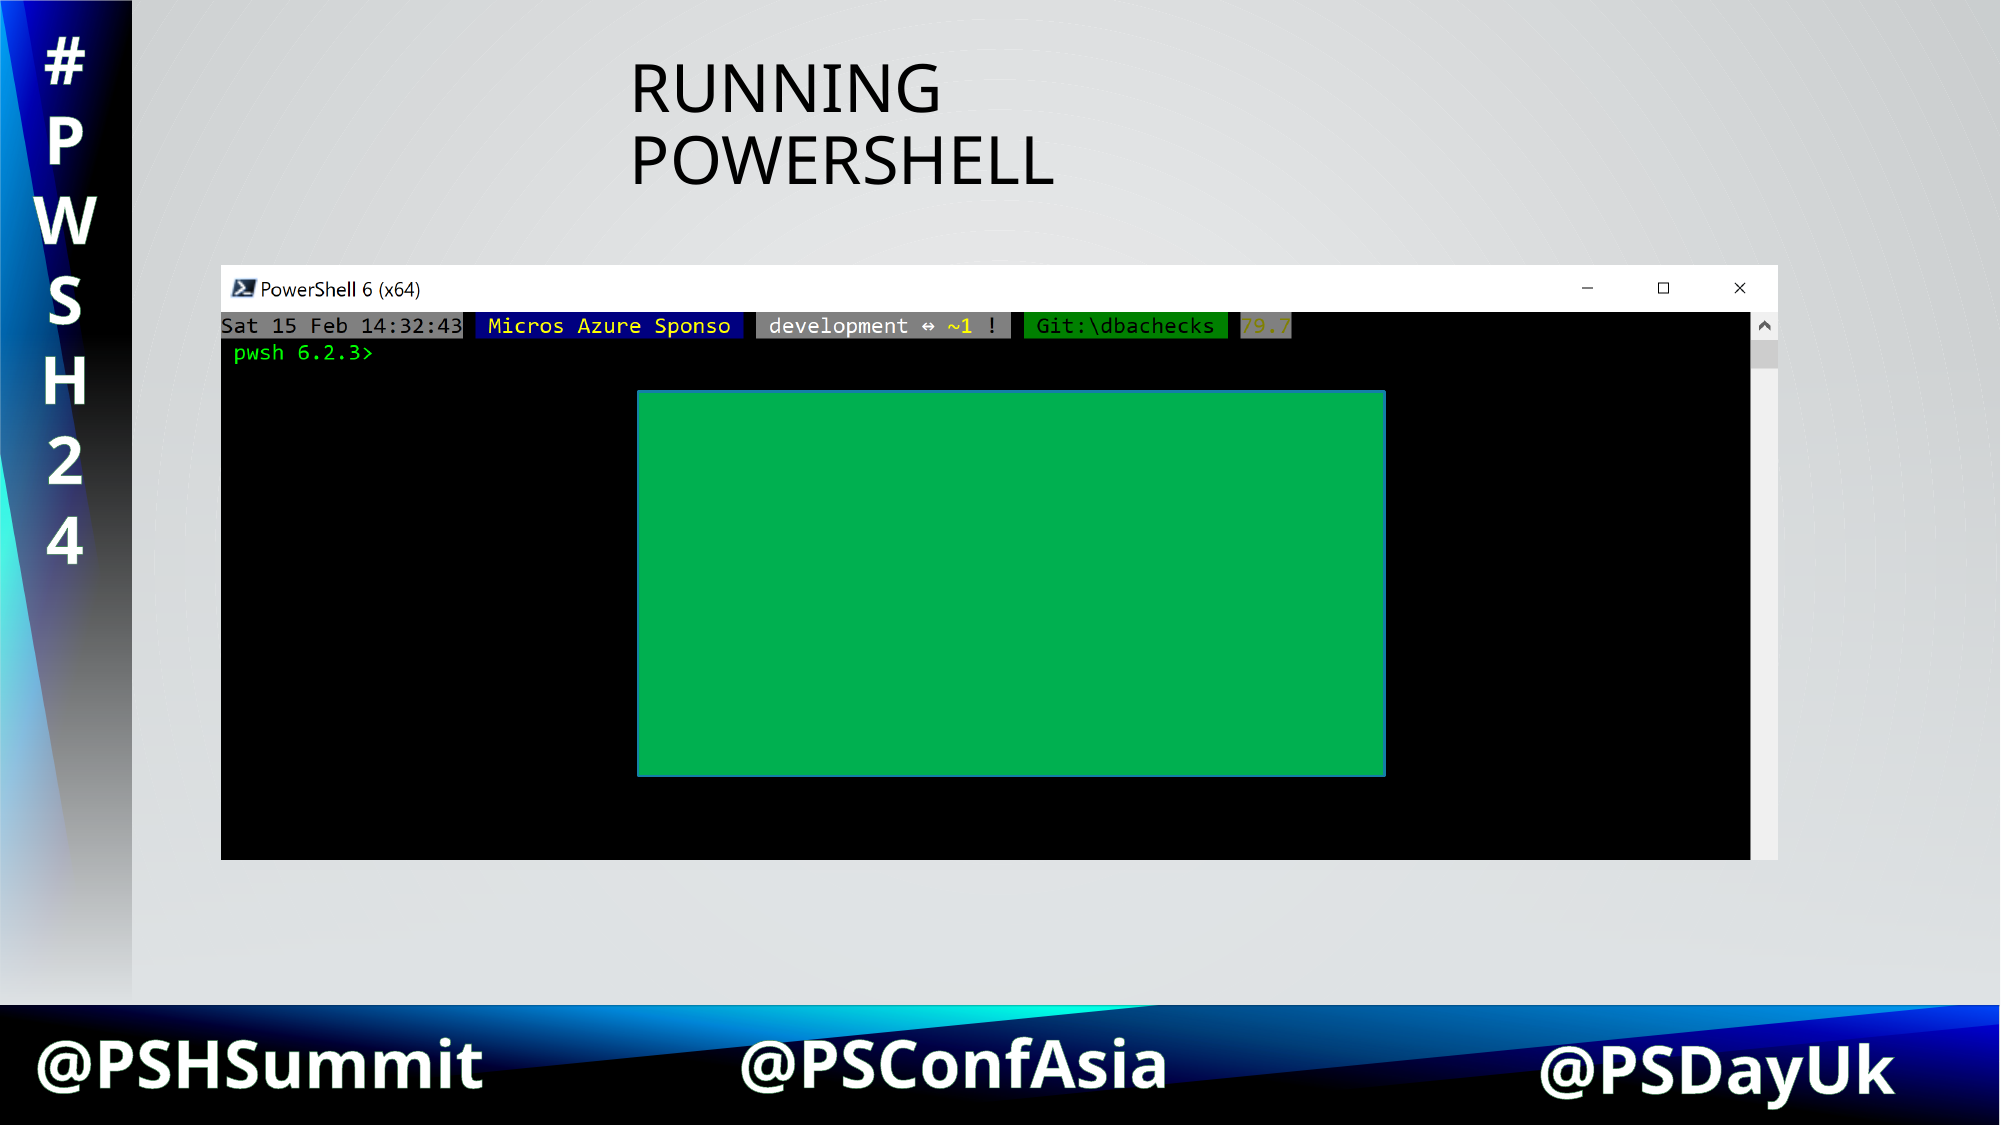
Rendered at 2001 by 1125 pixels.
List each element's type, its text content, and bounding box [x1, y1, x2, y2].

picture [56, 384, 74, 396]
picture [221, 264, 1779, 860]
text_box Running PowerShell [615, 47, 1385, 142]
picture [0, 1005, 1999, 1125]
picture [1, 2, 132, 396]
